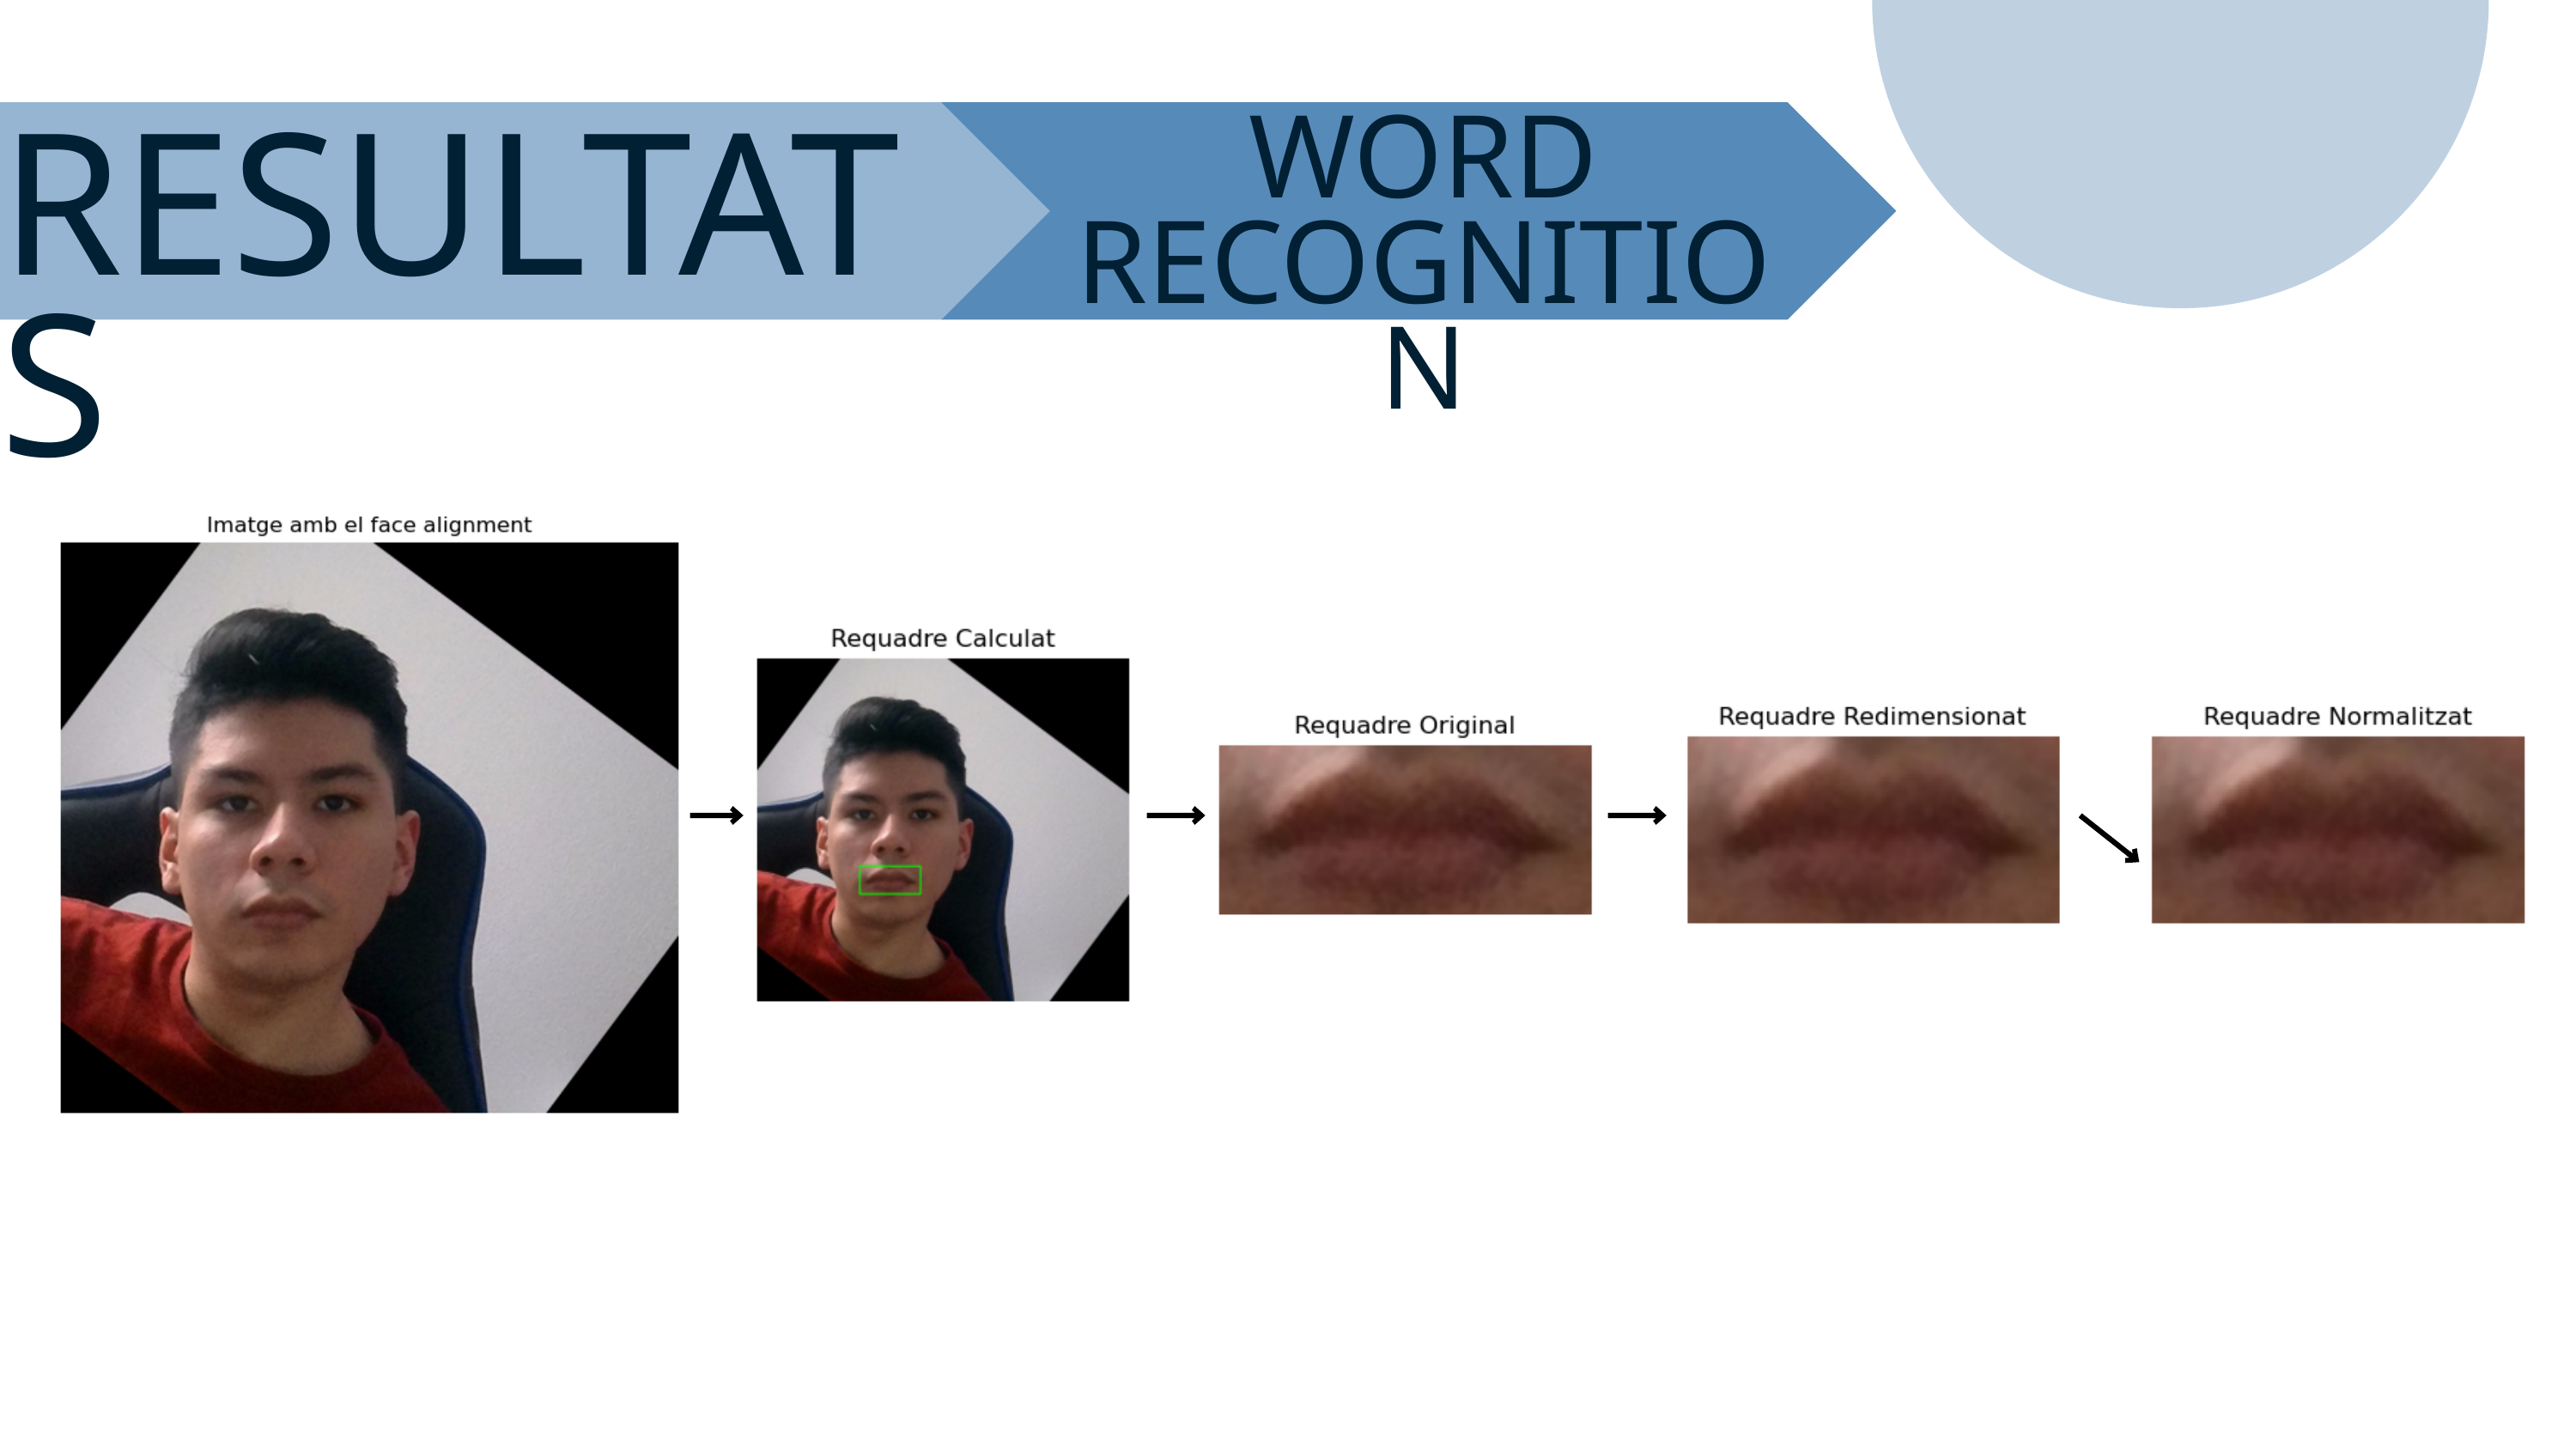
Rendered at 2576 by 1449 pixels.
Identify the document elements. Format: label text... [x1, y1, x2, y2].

text_box RESULTATS [0, 327, 975, 496]
text_box [2080, 815, 2140, 863]
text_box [1871, 0, 2489, 309]
text_box [53, 504, 690, 1126]
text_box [0, 101, 940, 320]
text_box [1666, 615, 2081, 1016]
text_box [1146, 809, 1206, 822]
text_box [690, 809, 744, 822]
text_box [2139, 615, 2538, 1016]
text_box WORD RECOGNITION [1054, 327, 1793, 432]
text_box [1205, 615, 1608, 1016]
text_box [743, 615, 1147, 1016]
text_box [1607, 809, 1667, 822]
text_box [941, 101, 1897, 320]
